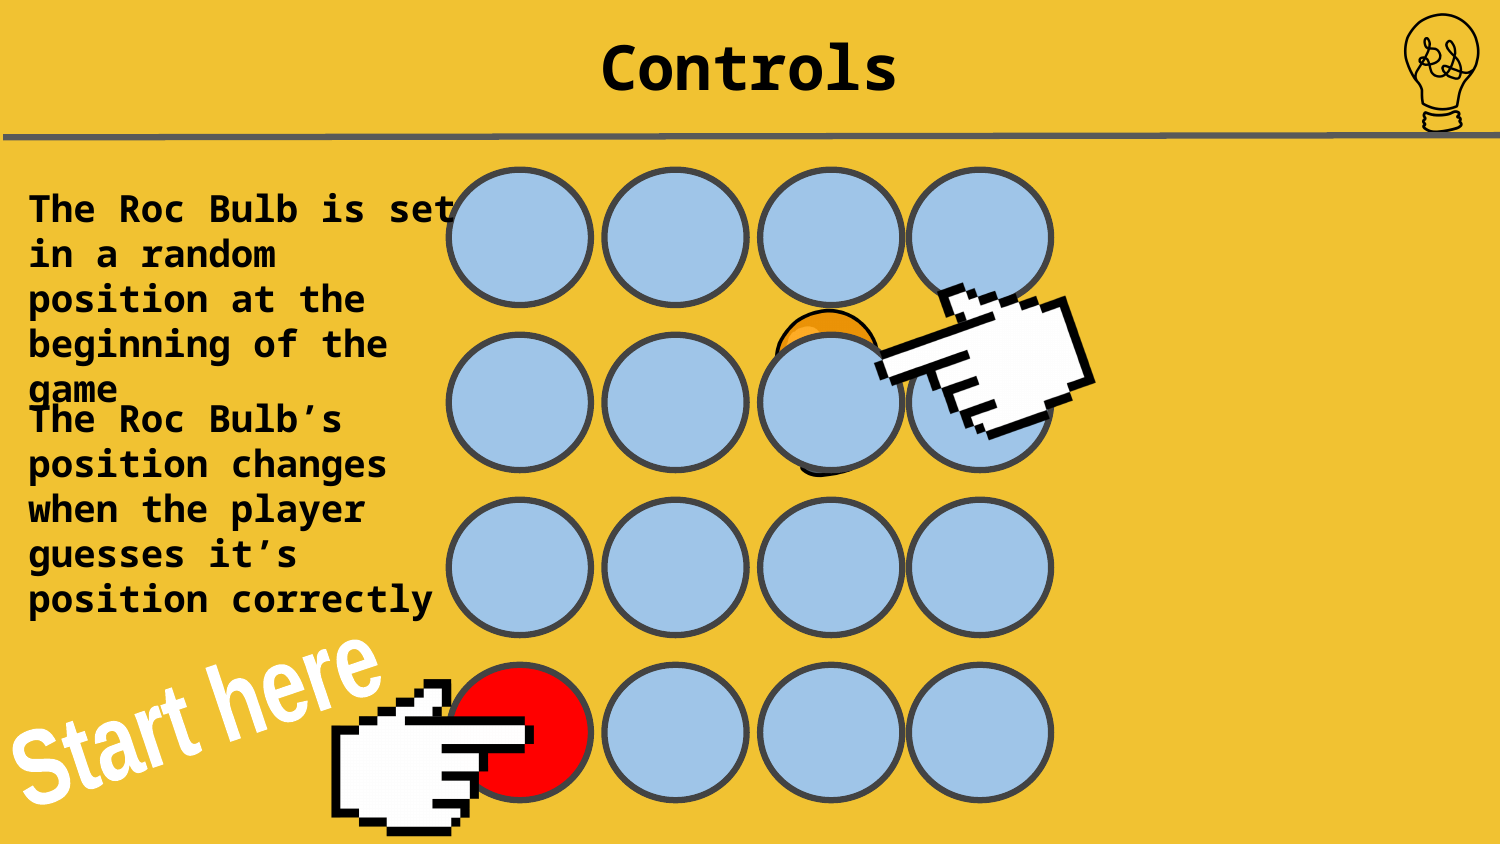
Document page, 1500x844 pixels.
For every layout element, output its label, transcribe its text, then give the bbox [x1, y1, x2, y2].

text_box [473, 169, 591, 306]
text_box [604, 169, 747, 306]
text_box [908, 499, 1052, 636]
text_box The Roc Bulb is set in a random position at the beginning of the game [13, 169, 473, 370]
text_box Controls [0, 12, 1500, 135]
text_box [760, 499, 903, 636]
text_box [2, 134, 1500, 138]
text_box [908, 664, 1052, 801]
text_box The Roc Bulb’s position changes when the player guesses it’s position correctly [13, 379, 512, 621]
text_box [604, 499, 747, 636]
text_box [453, 334, 591, 471]
text_box [760, 664, 903, 801]
text_box [908, 169, 1049, 247]
text_box [604, 664, 747, 801]
text_box [476, 499, 591, 636]
picture [321, 646, 543, 844]
text_box [760, 169, 903, 305]
text_box [760, 369, 769, 436]
picture [774, 219, 1120, 500]
text_box [547, 669, 591, 796]
text_box [604, 334, 747, 471]
